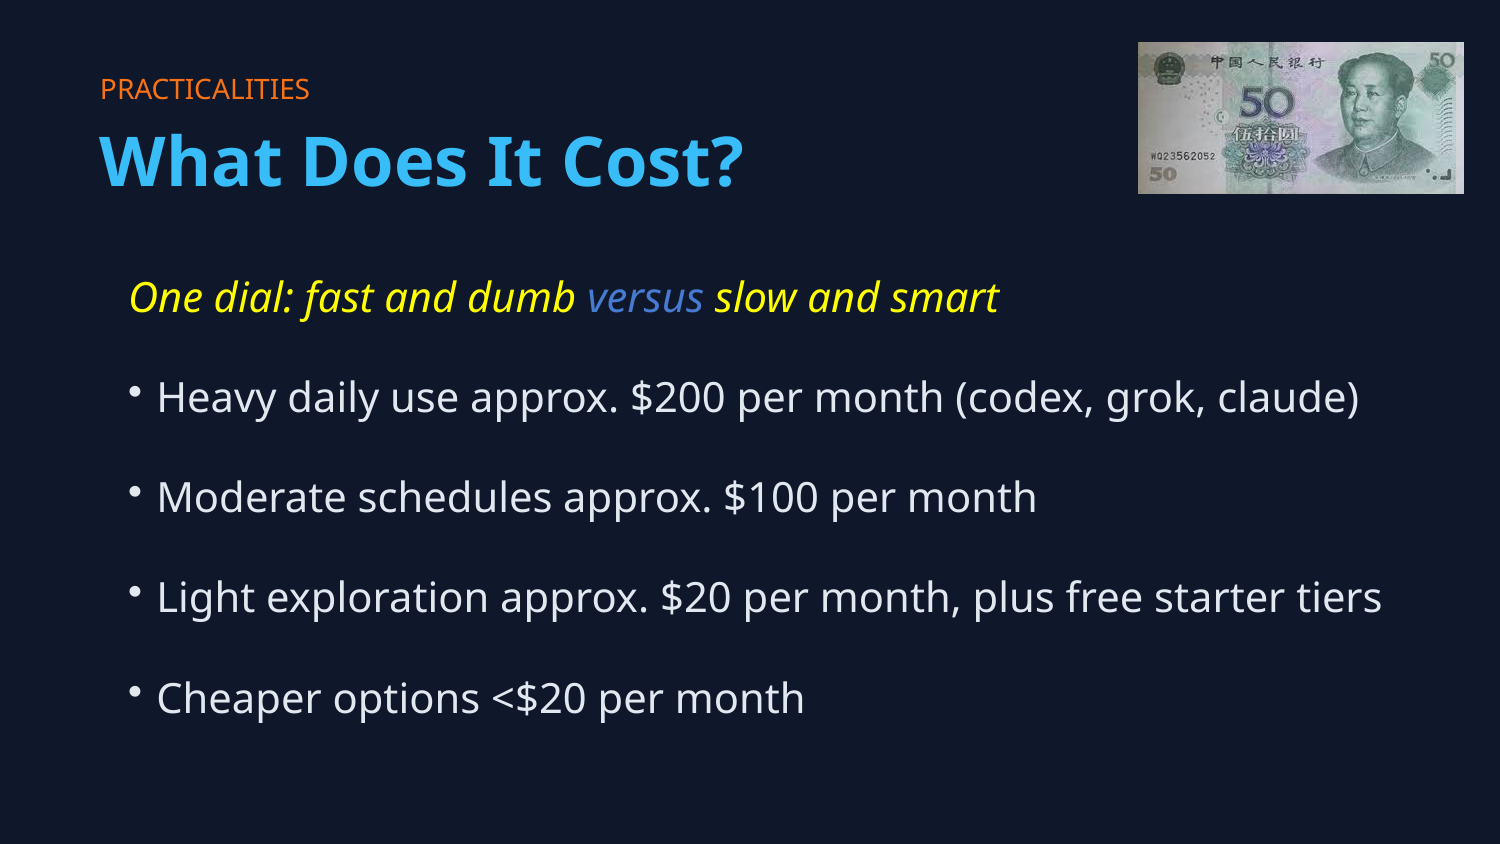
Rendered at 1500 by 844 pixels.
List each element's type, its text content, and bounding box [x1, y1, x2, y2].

text_box PRACTICALITIES [99, 65, 1132, 106]
text_box One dial: fast and dumb versus slow and smart Heavy daily use approx. $200 per month (codex, grok, claude) Moderate schedules approx. $100 per month Light exploration approx. $20 per month, plus free starter tiers Cheaper options <$20 per month [99, 221, 1400, 521]
text_box What Does It Cost? [99, 118, 1133, 197]
picture [1138, 42, 1464, 194]
